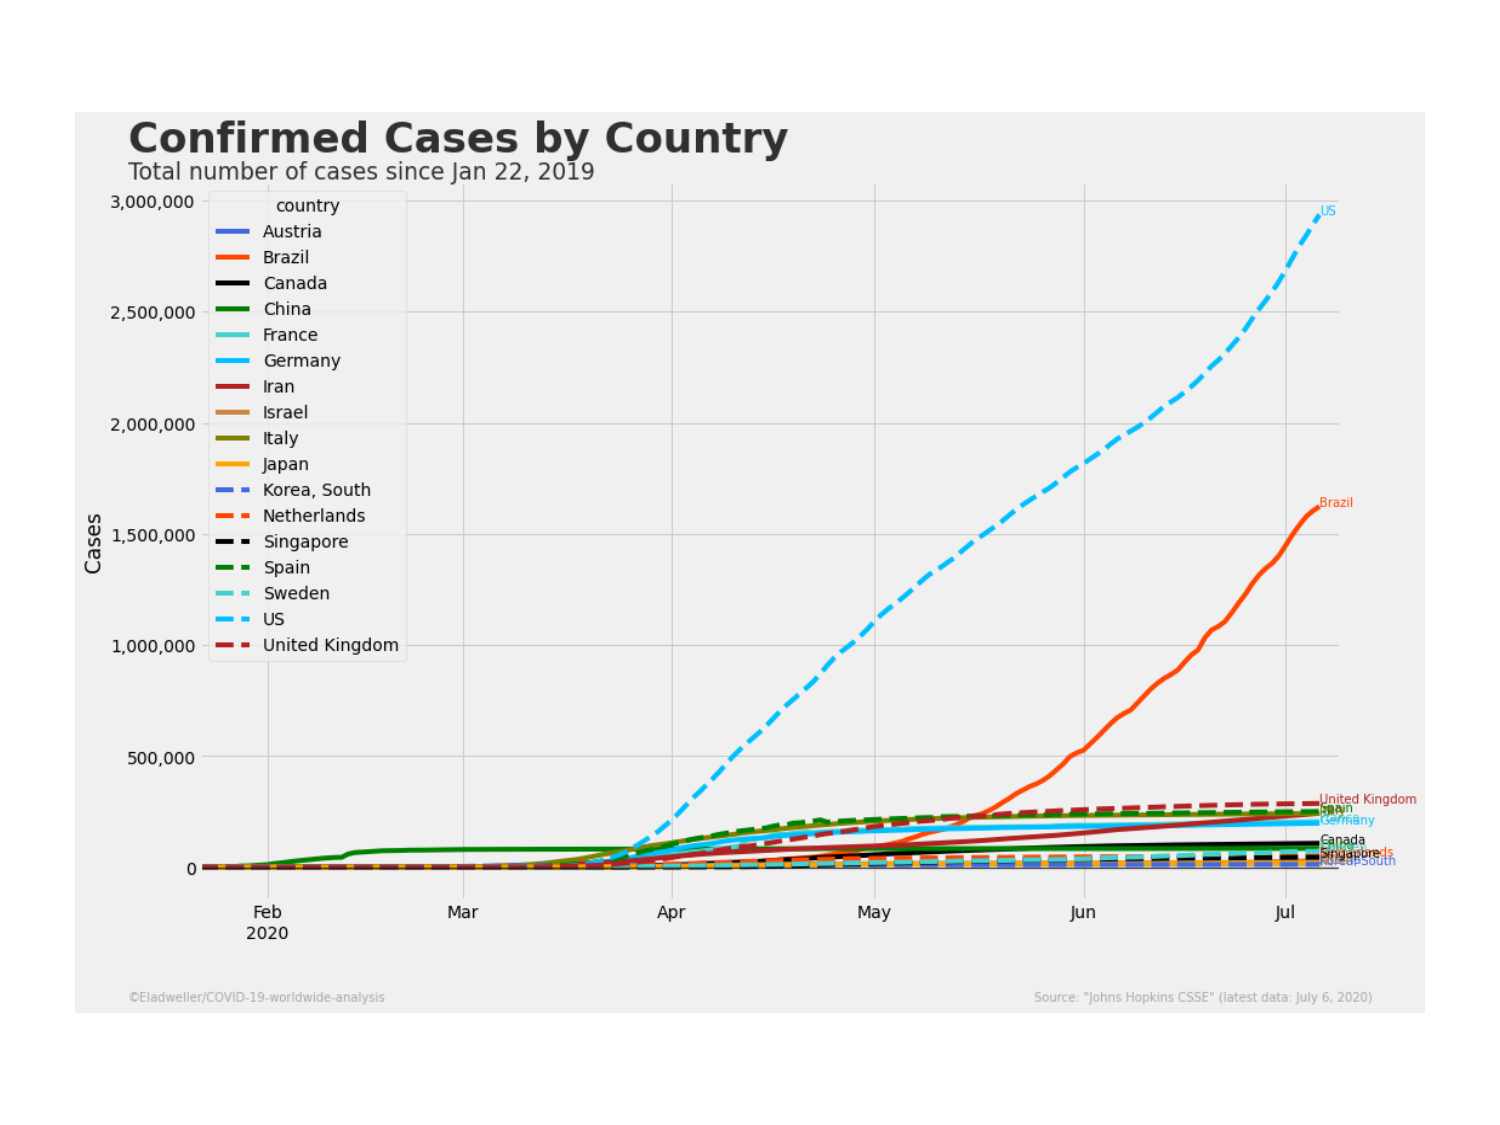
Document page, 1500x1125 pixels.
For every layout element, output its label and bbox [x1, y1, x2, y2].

picture [74, 112, 1426, 1013]
